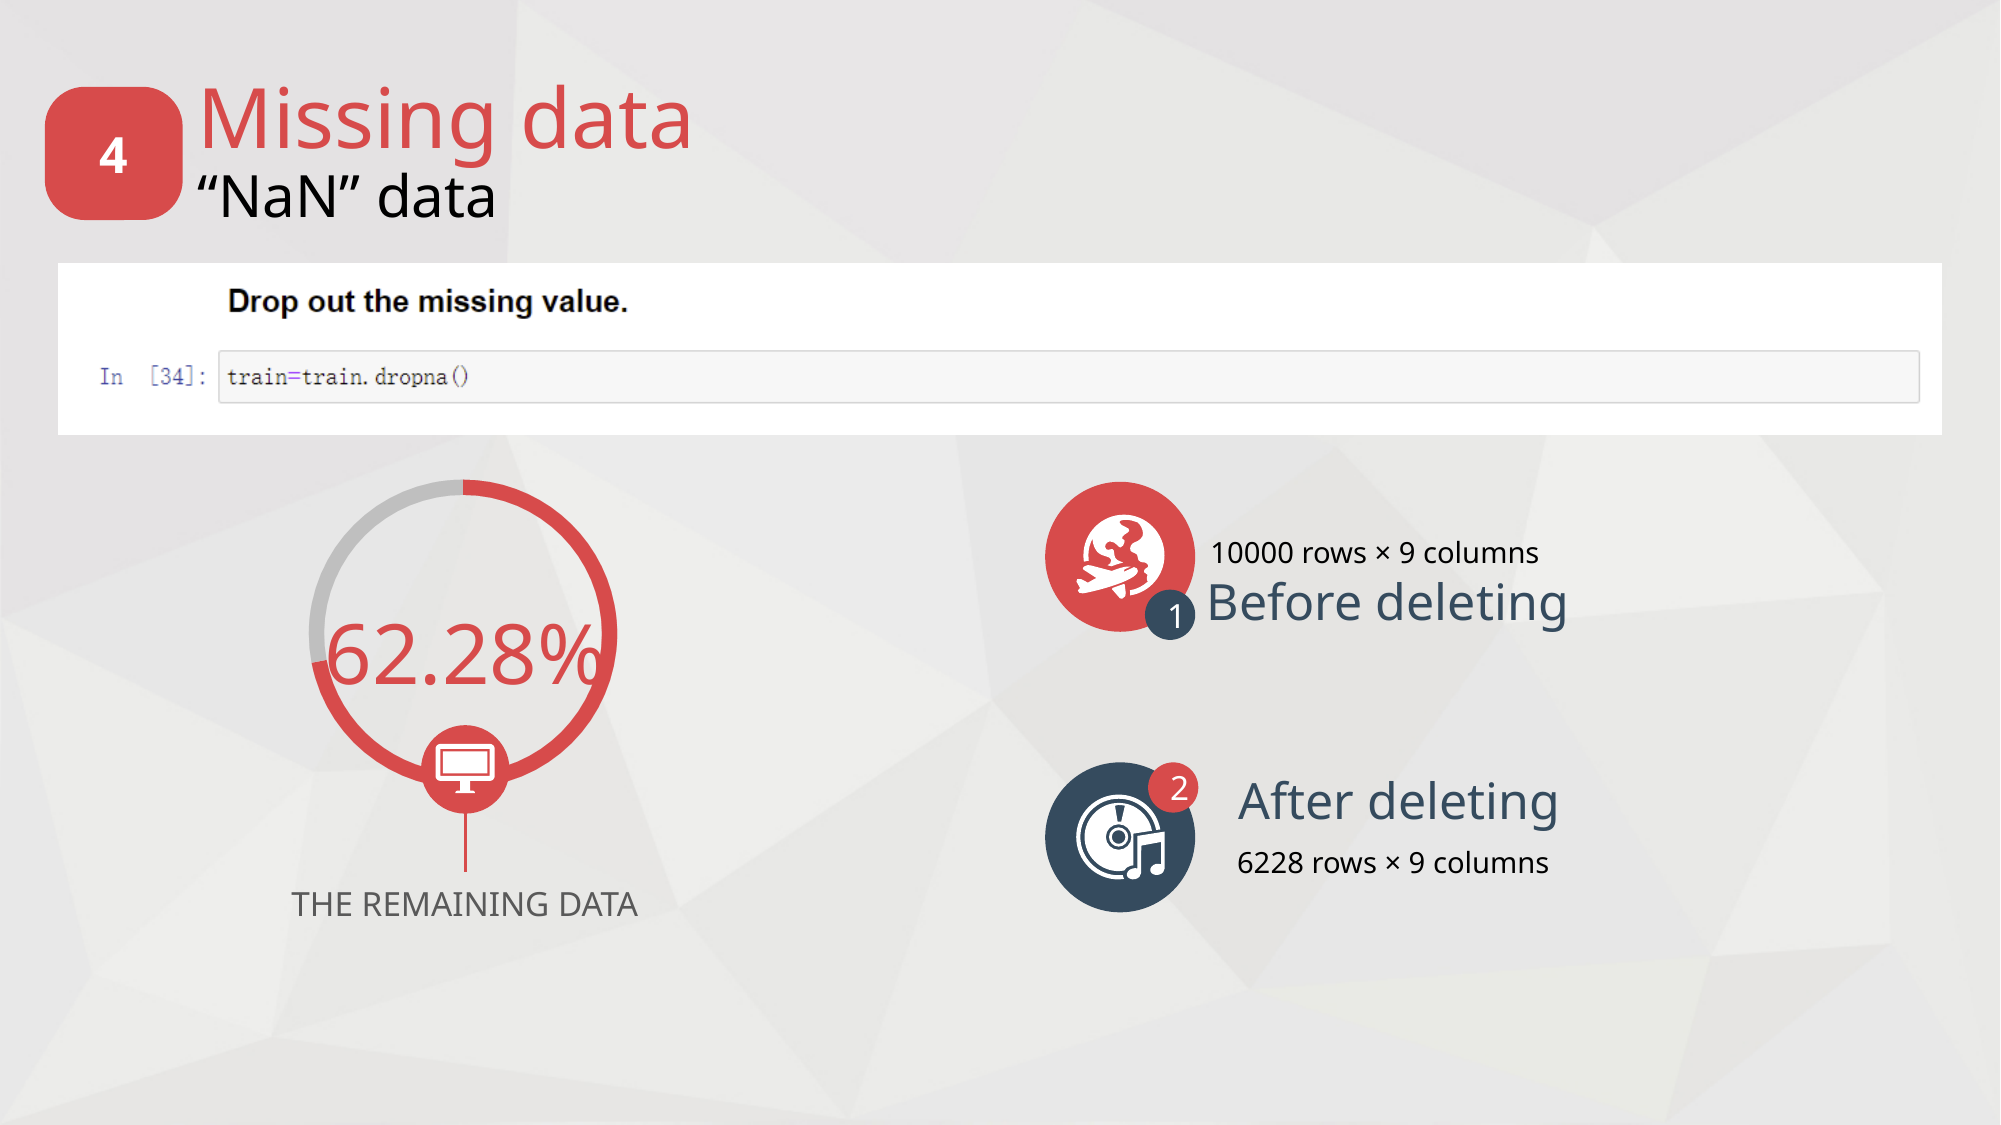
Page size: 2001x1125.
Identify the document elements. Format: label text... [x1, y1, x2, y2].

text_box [1045, 762, 1695, 913]
picture [0, 0, 2001, 1125]
text_box 4 [44, 86, 183, 221]
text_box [277, 448, 649, 931]
text_box Missing data “NaN” data [182, 64, 1908, 242]
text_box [1045, 481, 1688, 640]
